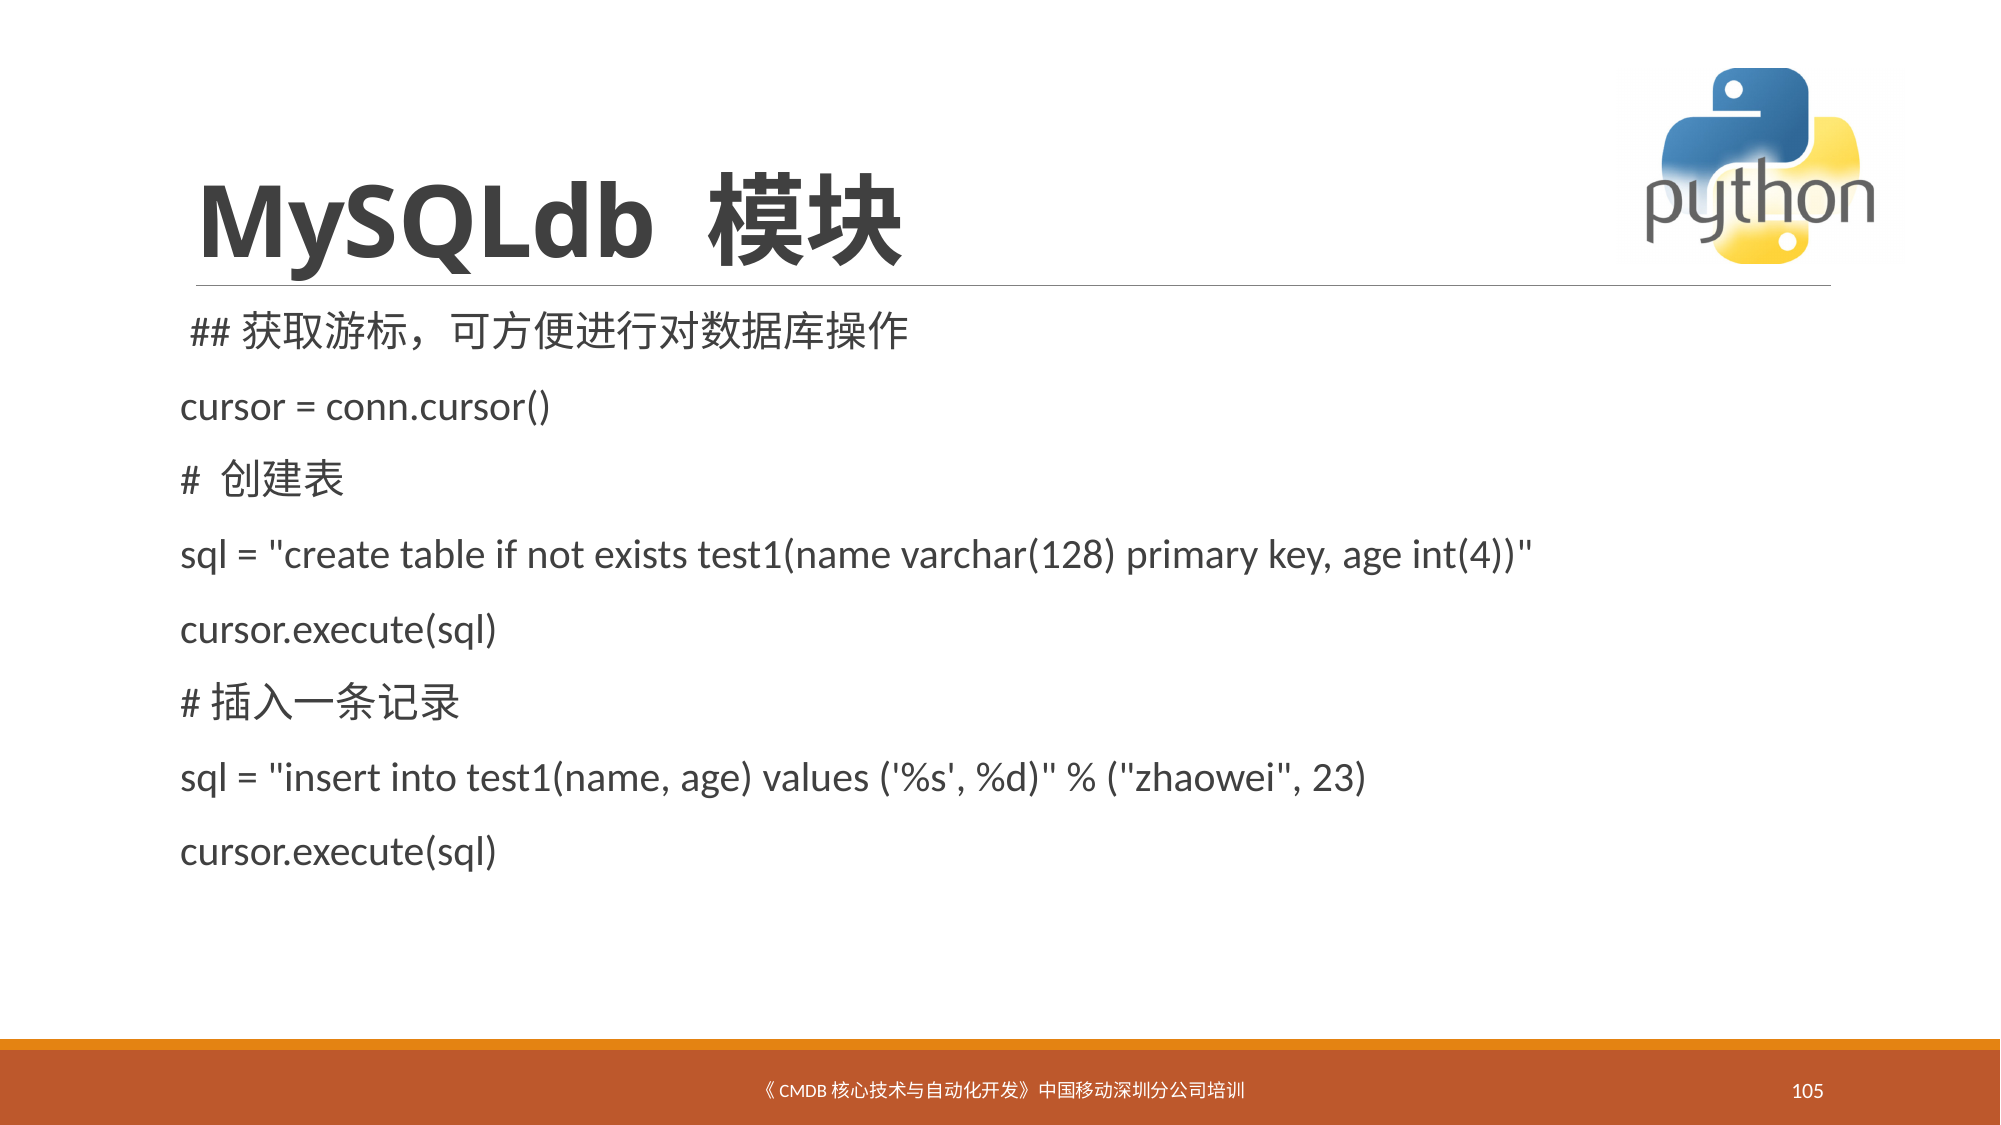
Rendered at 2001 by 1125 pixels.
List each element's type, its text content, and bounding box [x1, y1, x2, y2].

footer 《CMDB核心技术与自动化开发》中国移动深圳分公司培训 [604, 1059, 1396, 1120]
list ##获取游标，可方便进行对数据库操作 cursor = conn.cursor() # 创建表 sql = "create table if not exists test1(name varchar(128) primary key, age int(4))" cursor.execute(sql) #插入一条记录 sql = "insert into test1(name, age) values ('%s', %d)" % ("zhaowei", 23) cursor.execute(sql) [180, 302, 1830, 963]
title MySQLdb 模块 [180, 47, 1830, 285]
slide_number 105 [1624, 1059, 1840, 1120]
picture [1616, 68, 1906, 264]
